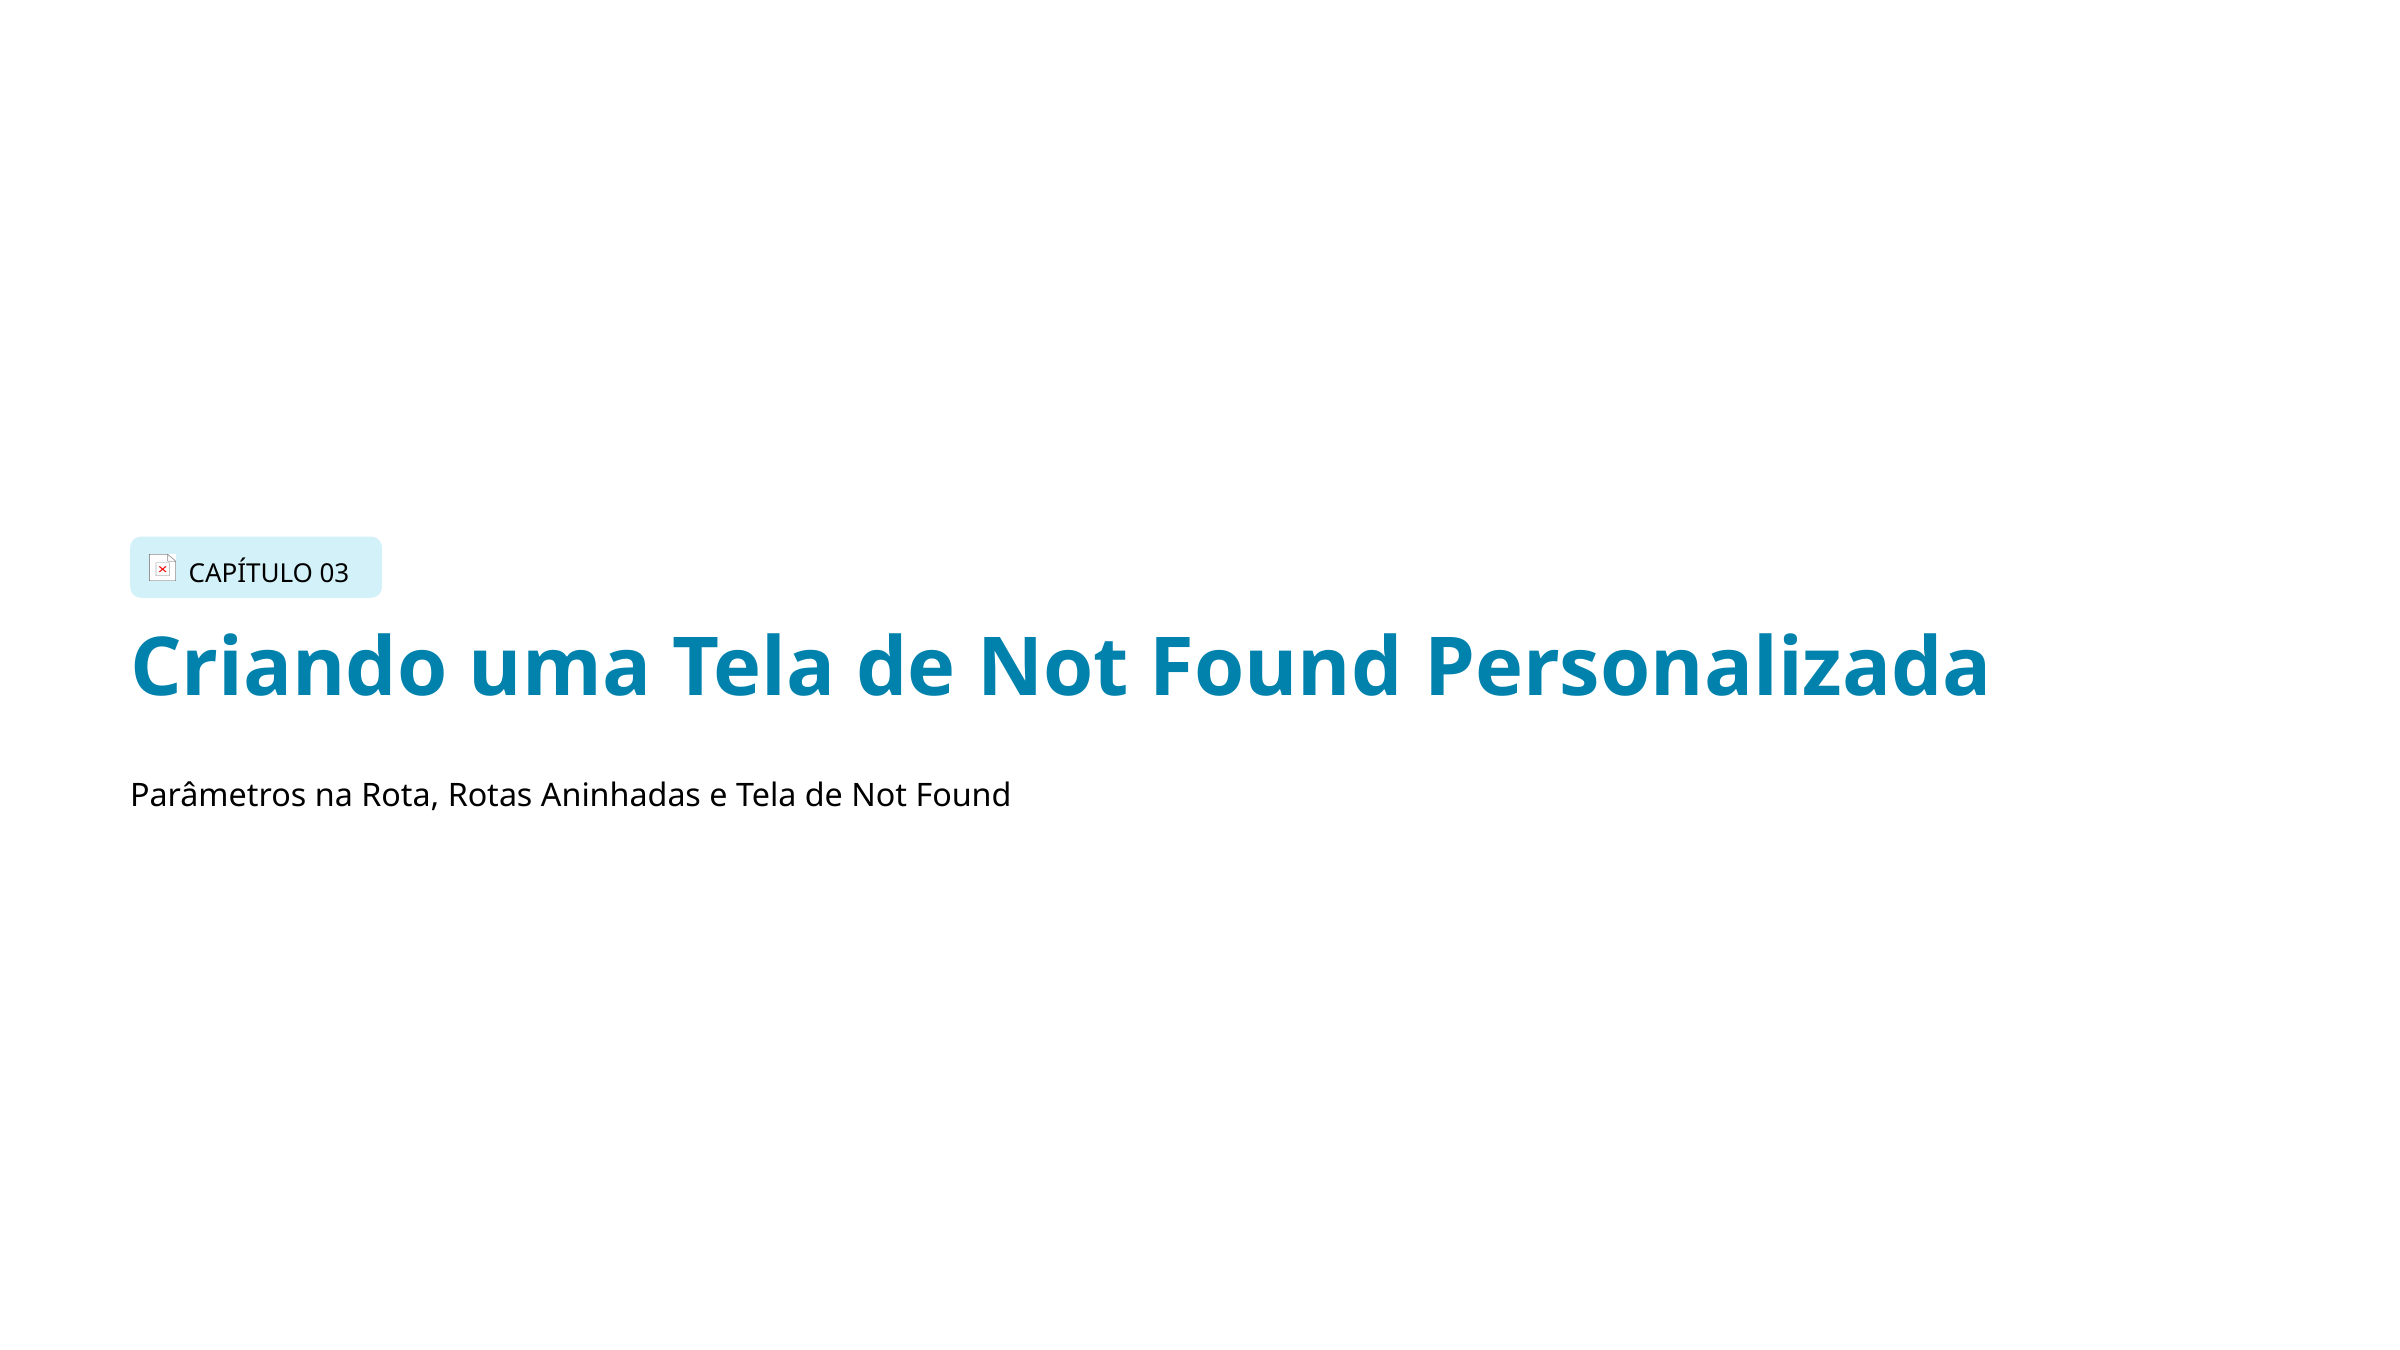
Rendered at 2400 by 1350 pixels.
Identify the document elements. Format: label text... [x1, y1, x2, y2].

text_box CAPÍTULO 03 [188, 546, 363, 588]
text_box [130, 536, 382, 598]
text_box Criando uma Tela de Not Found Personalizada [130, 610, 1914, 713]
text_box Parâmetros na Rota, Rotas Aninhadas e Tela de Not Found [130, 761, 2270, 814]
picture [149, 554, 176, 581]
